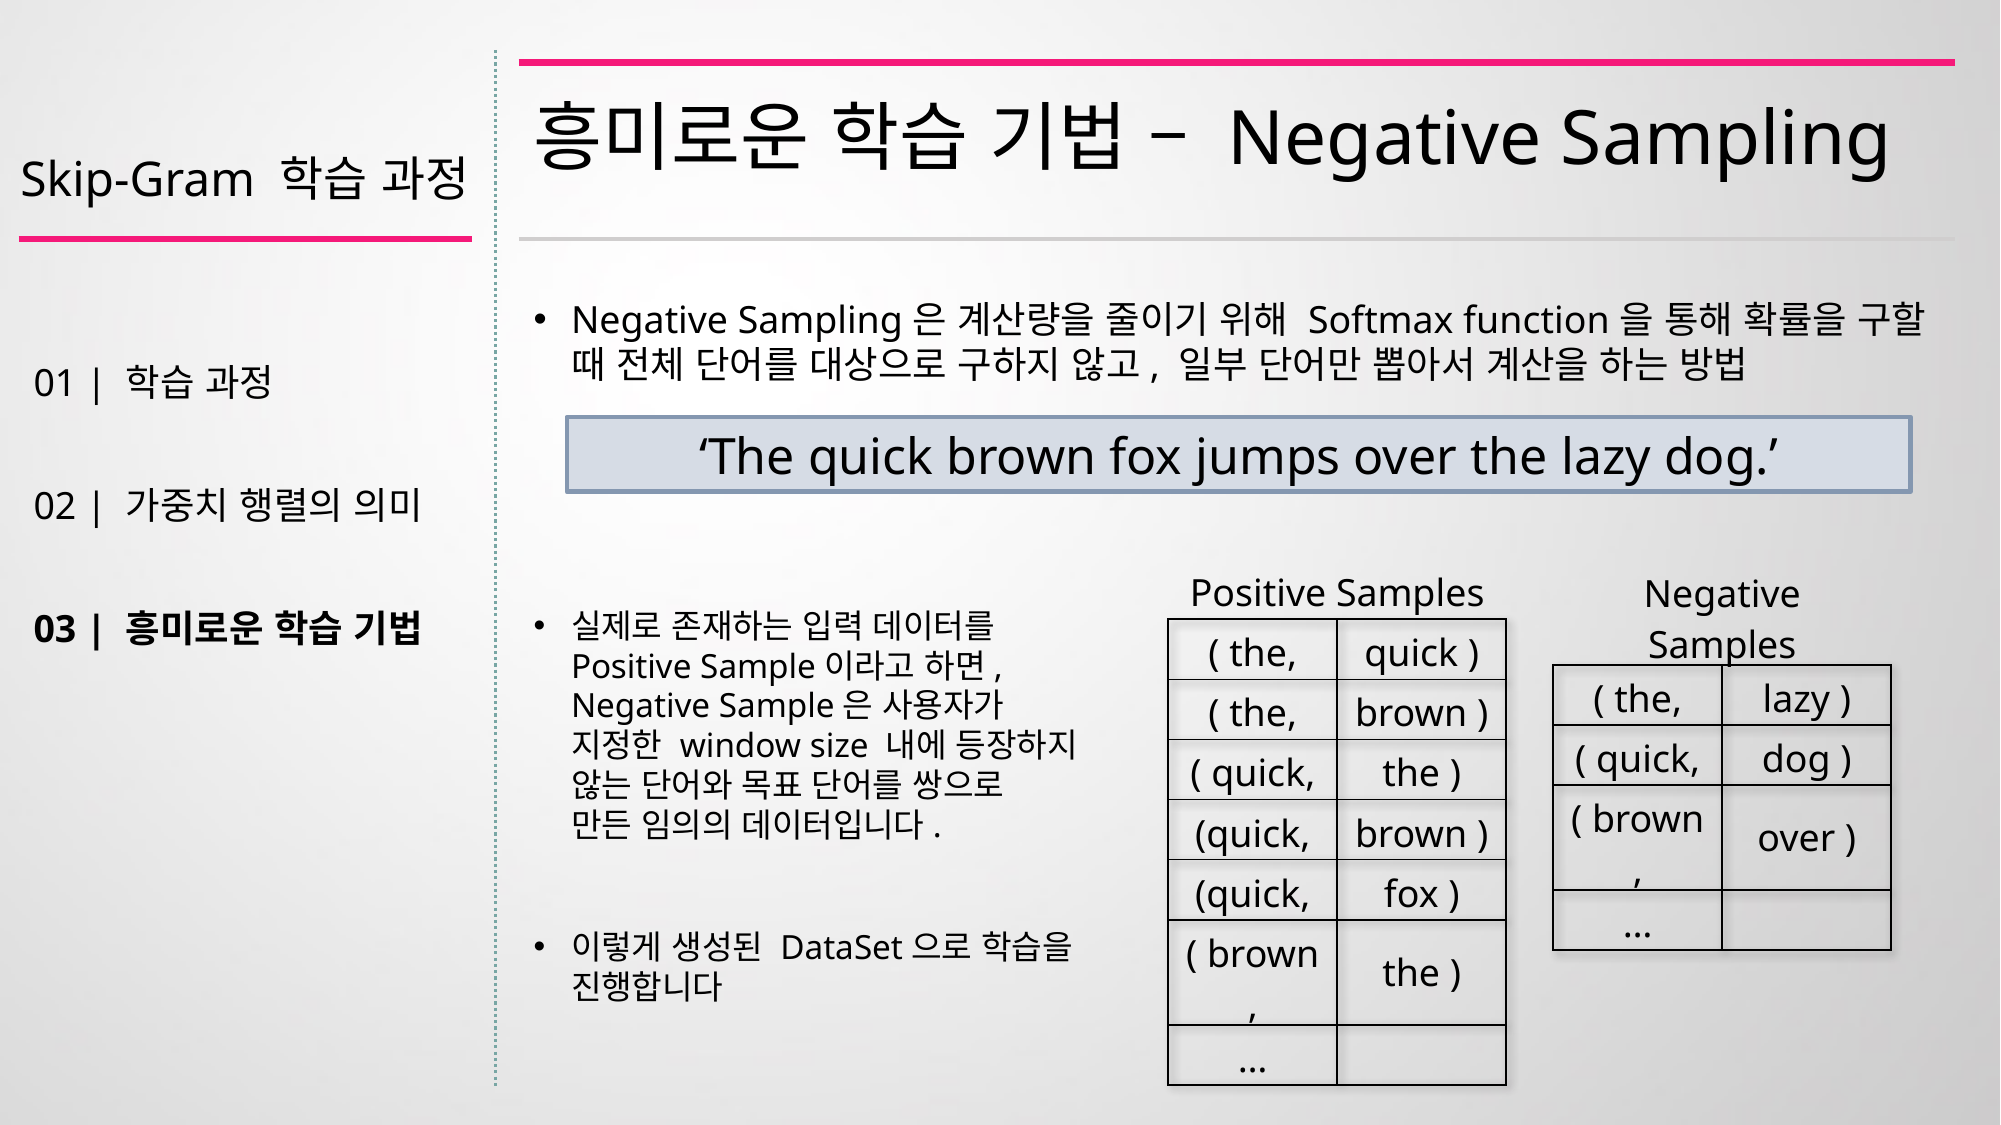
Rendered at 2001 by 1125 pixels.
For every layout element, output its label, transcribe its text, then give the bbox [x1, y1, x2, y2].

table_header Negative Samples [1553, 560, 1891, 664]
table_cell [1723, 891, 1890, 949]
table_cell fox ) [1338, 860, 1505, 919]
table_cell ( quick, [1169, 740, 1336, 799]
list 01 | 학습 과정 02 | 가중치 행렬의 의미 03 | 흥미로운 학습 기법 [18, 291, 472, 807]
table_cell ( the, [1169, 680, 1336, 739]
table_cell brown ) [1338, 800, 1505, 859]
table_cell (quick, [1169, 800, 1336, 859]
text_box Skip-Gram 학습 과정 [0, 140, 501, 213]
table_cell ( the, [1554, 666, 1721, 724]
table_cell quick ) [1338, 620, 1505, 679]
list Negative Sampling은 계산량을 줄이기 위해 Softmax function을 통해 확률을 구할 때 전체 단어를 대상으로 구하지 않고, 일부 단어만 뽑아서 계산을 하는 방법 실제로 존재하는 입력 데이터를 Positive Sample이라고 하면, Negative Sample은 사용자가 지정한 window size 내에 등장하지 않는 단어와 목표 단어를 쌍으로 만든 임의의 데이터입니다. 이렇게 생성된 DataSet으로 학습을 진행합니다 [518, 289, 1955, 1057]
table_cell lazy ) [1723, 666, 1890, 724]
table_cell ( the, [1169, 620, 1336, 679]
picture [0, 0, 2000, 1125]
table_cell … [1554, 891, 1721, 949]
table_cell ( quick, [1554, 726, 1721, 784]
table_cell dog ) [1723, 726, 1890, 784]
table_cell … [1169, 1026, 1336, 1084]
title 흥미로운 학습 기법 – Negative Sampling [518, 92, 1955, 207]
table_cell the ) [1338, 740, 1505, 799]
table_cell over ) [1723, 786, 1890, 889]
table_header Positive Samples [1168, 559, 1506, 618]
text_box ‘The quick brown fox jumps over the lazy dog.’ [566, 417, 1911, 492]
table_cell (quick, [1169, 860, 1336, 919]
table_cell ( brown, [1554, 786, 1721, 889]
table_cell [1338, 1026, 1505, 1084]
table_cell ( brown, [1169, 921, 1336, 1024]
table_cell brown ) [1338, 680, 1505, 739]
table_cell the ) [1338, 921, 1505, 1024]
